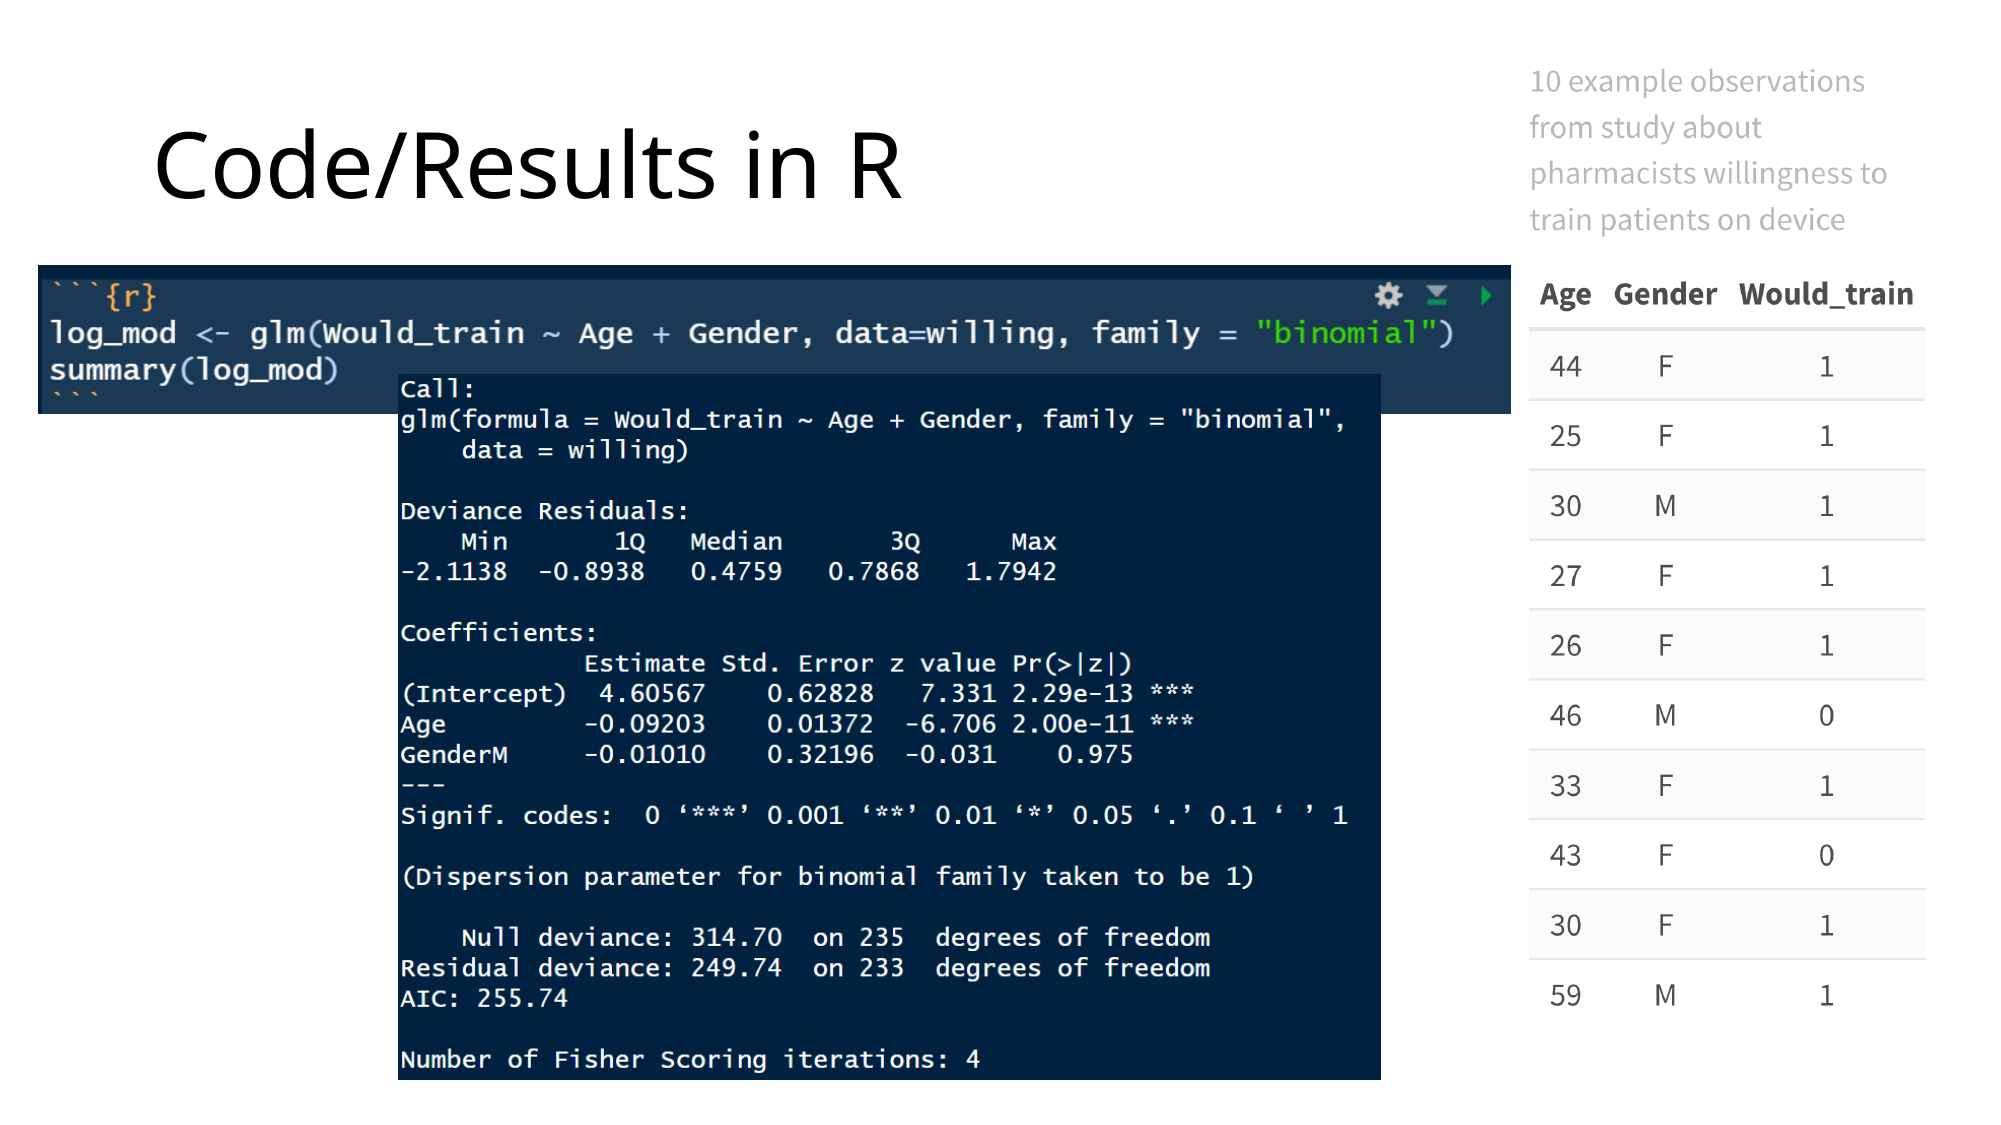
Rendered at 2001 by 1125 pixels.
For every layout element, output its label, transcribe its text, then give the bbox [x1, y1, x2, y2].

picture [38, 61, 1952, 1080]
title Code/Results in R [137, 59, 1863, 265]
